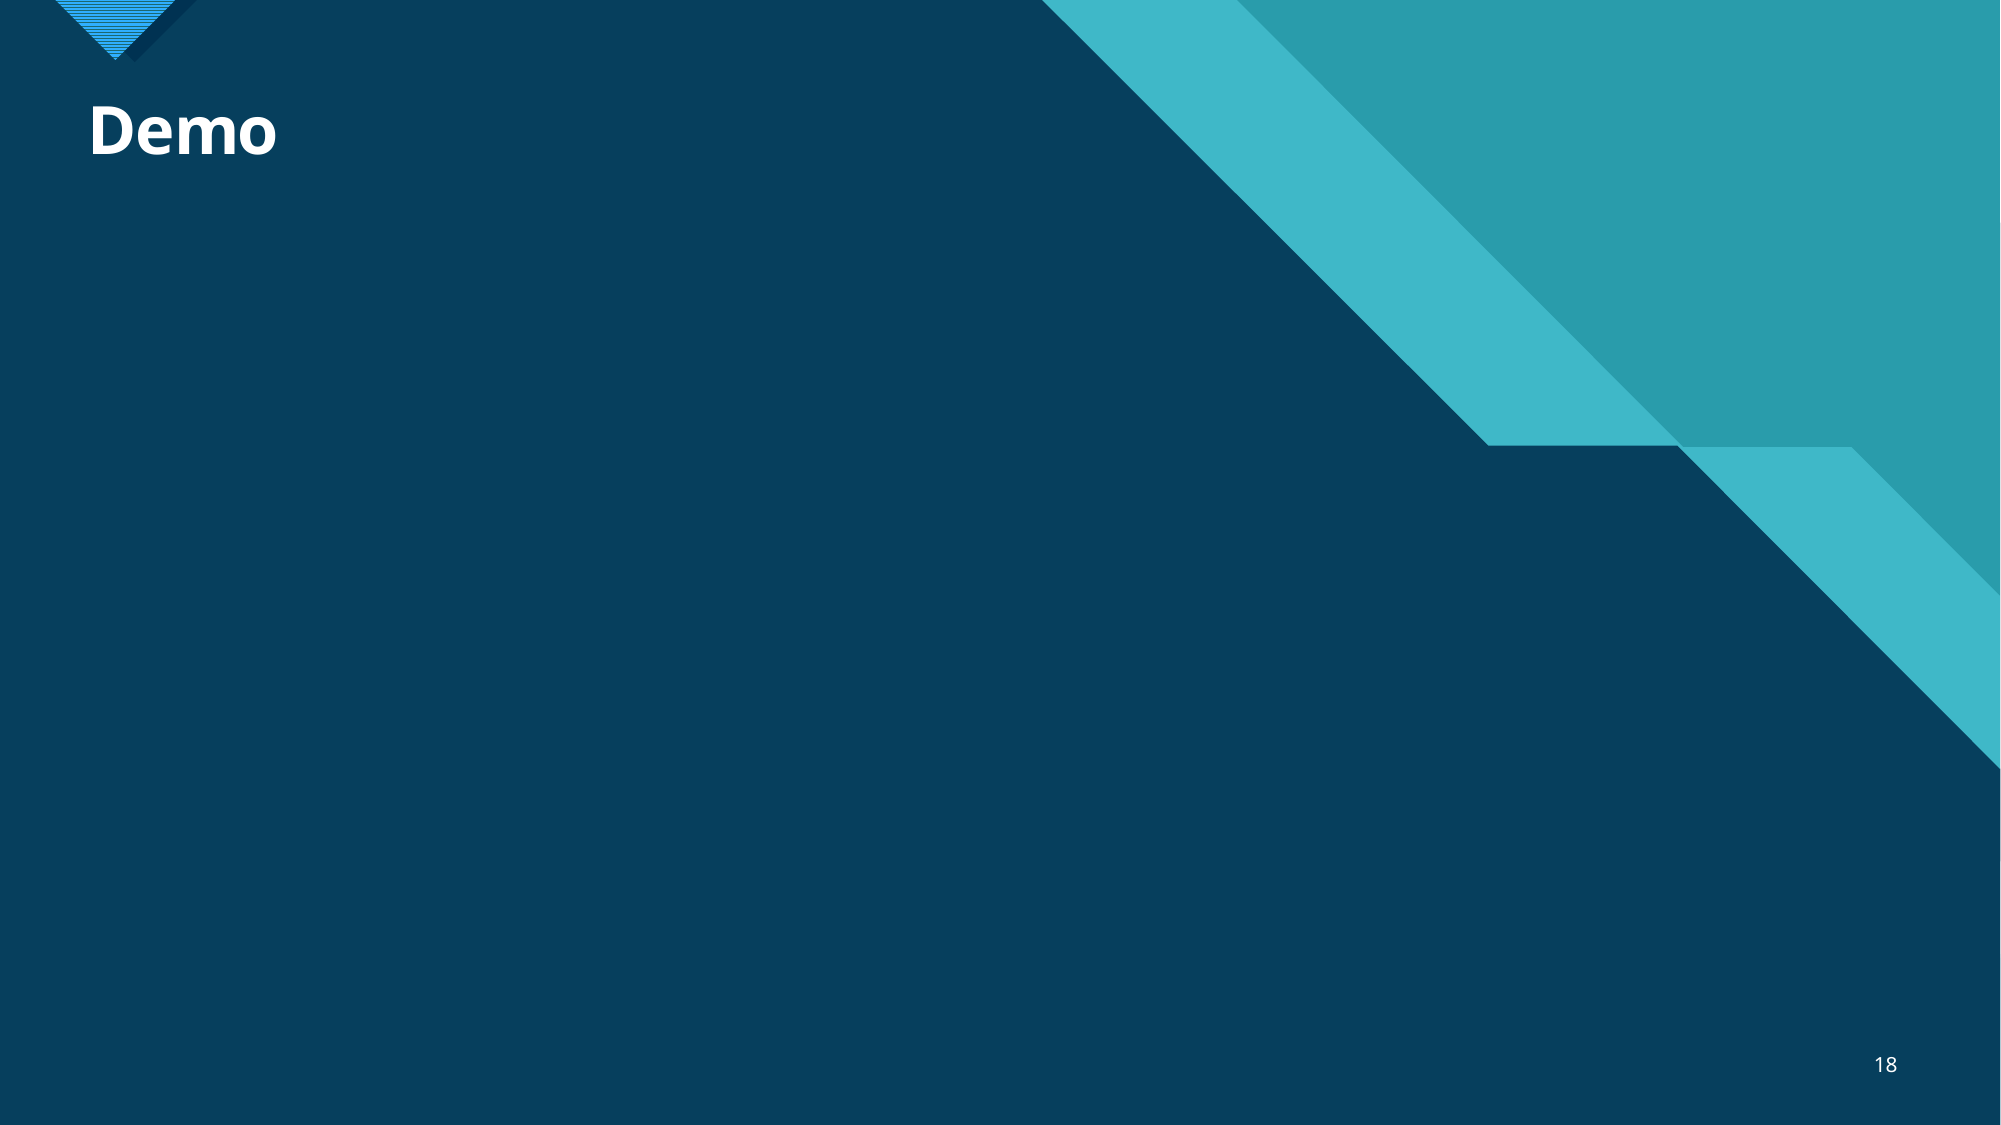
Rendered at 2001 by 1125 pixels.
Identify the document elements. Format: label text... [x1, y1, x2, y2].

slide_number 18 [1845, 1035, 1913, 1096]
title Demo [72, 89, 1913, 177]
